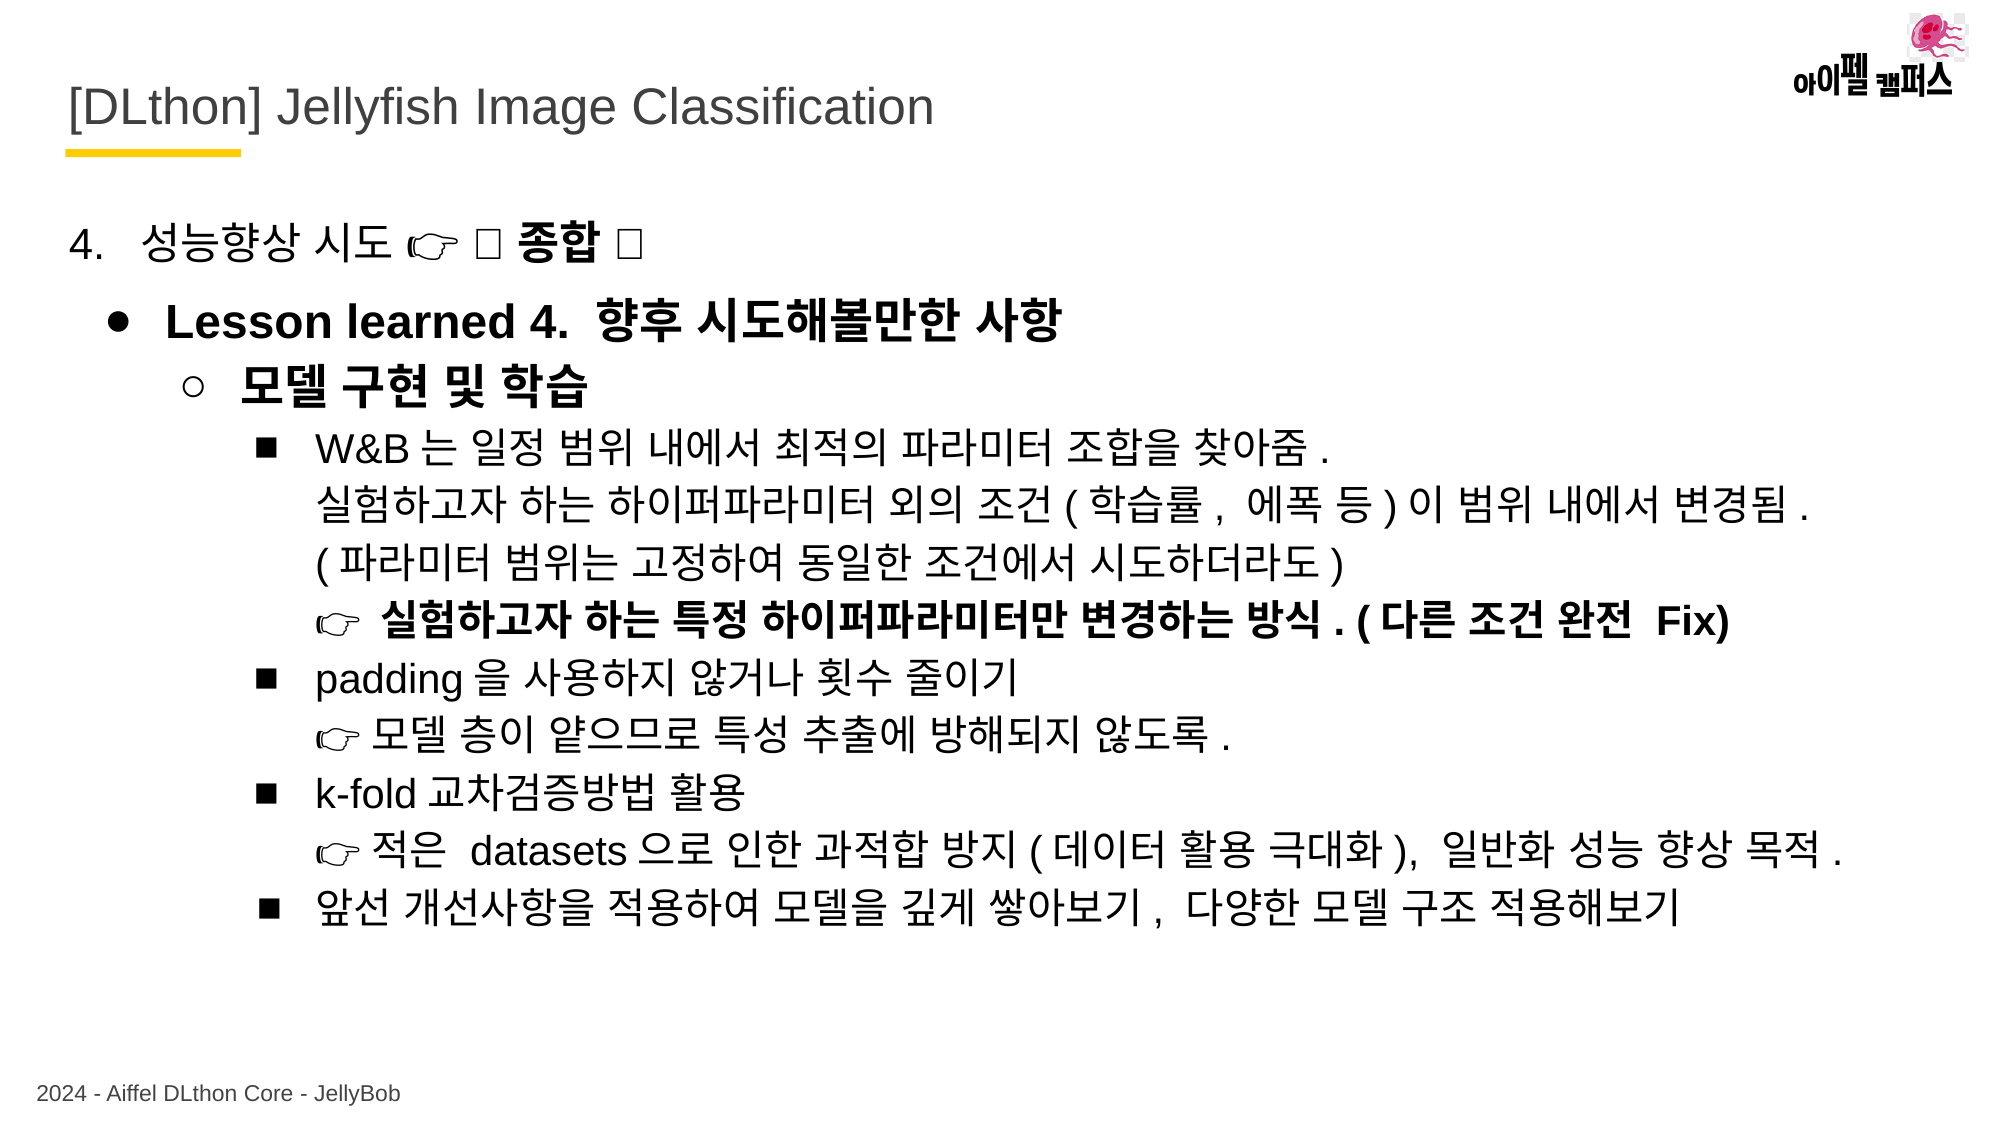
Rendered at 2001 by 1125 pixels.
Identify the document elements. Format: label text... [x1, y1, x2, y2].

text_box 2024 - Aiffel DLthon Core - JellyBob [28, 1057, 582, 1114]
text_box Lesson learned 4. 향후 시도해볼만한 사항 모델 구현 및 학습 W&B는 일정 범위 내에서 최적의 파라미터 조합을 찾아줌. 실험하고자 하는 하이퍼파라미터 외의 조건(학습률, 에폭 등)이 범위 내에서 변경됨. (파라미터 범위는 고정하여 동일한 조건에서 시도하더라도) 👉 실험하고자 하는 특정 하이퍼파라미터만 변경하는 방식. (다른 조건 완전 Fix) padding을 사용하지 않거나 횟수 줄이기 👉 모델 층이 얕으므로 특성 추출에 방해되지 않도록. k-fold교차검증방법 활용 👉 적은 datasets으로 인한 과적합 방지(데이터 활용 극대화), 일반화 성능 향상 목적. 앞선 개선사항을 적용하여 모델을 깊게 쌓아보기, 다양한 모델 구조 적용해보기 [75, 266, 1925, 947]
text_box 4. 성능향상 시도 👉 ✅ 종합 ✅ [63, 180, 1563, 275]
picture [1794, 13, 1969, 98]
title [DLthon] Jellyfish Image Classification [60, 49, 1795, 167]
